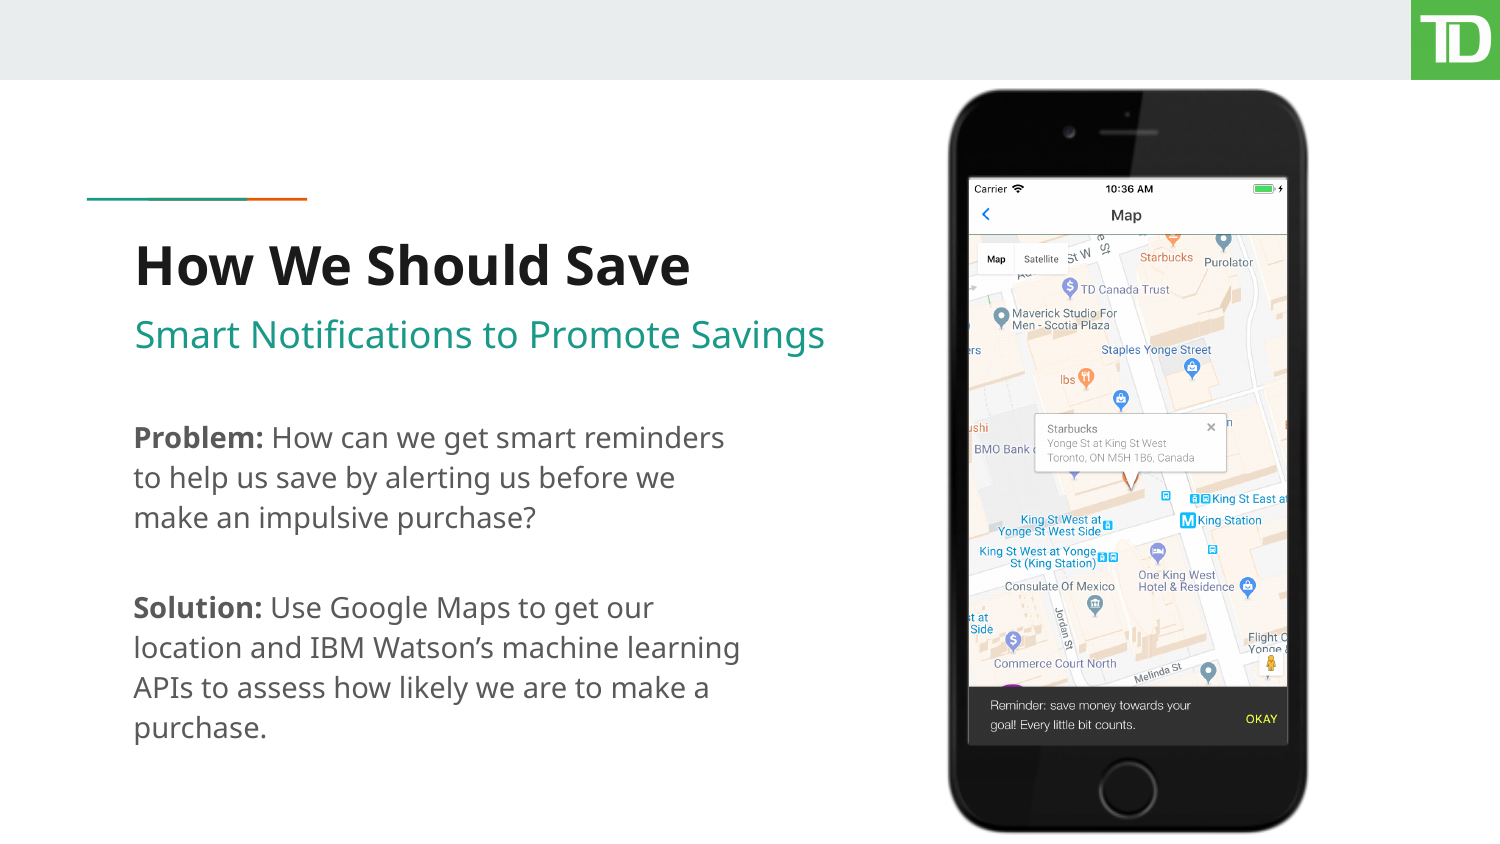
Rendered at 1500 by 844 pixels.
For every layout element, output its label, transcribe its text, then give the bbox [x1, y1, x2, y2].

title How We Should Save Smart Notifications to Promote Savings [119, 216, 934, 386]
list Problem: How can we get smart reminders to help us save by alerting us before we make an impulsive purchase? [118, 399, 757, 568]
picture [1411, 0, 1500, 80]
list Solution: Use Google Maps to get our location and IBM Watson’s machine learning APIs to assess how likely we are to make a purchase. [118, 568, 757, 739]
picture [939, 80, 1313, 844]
